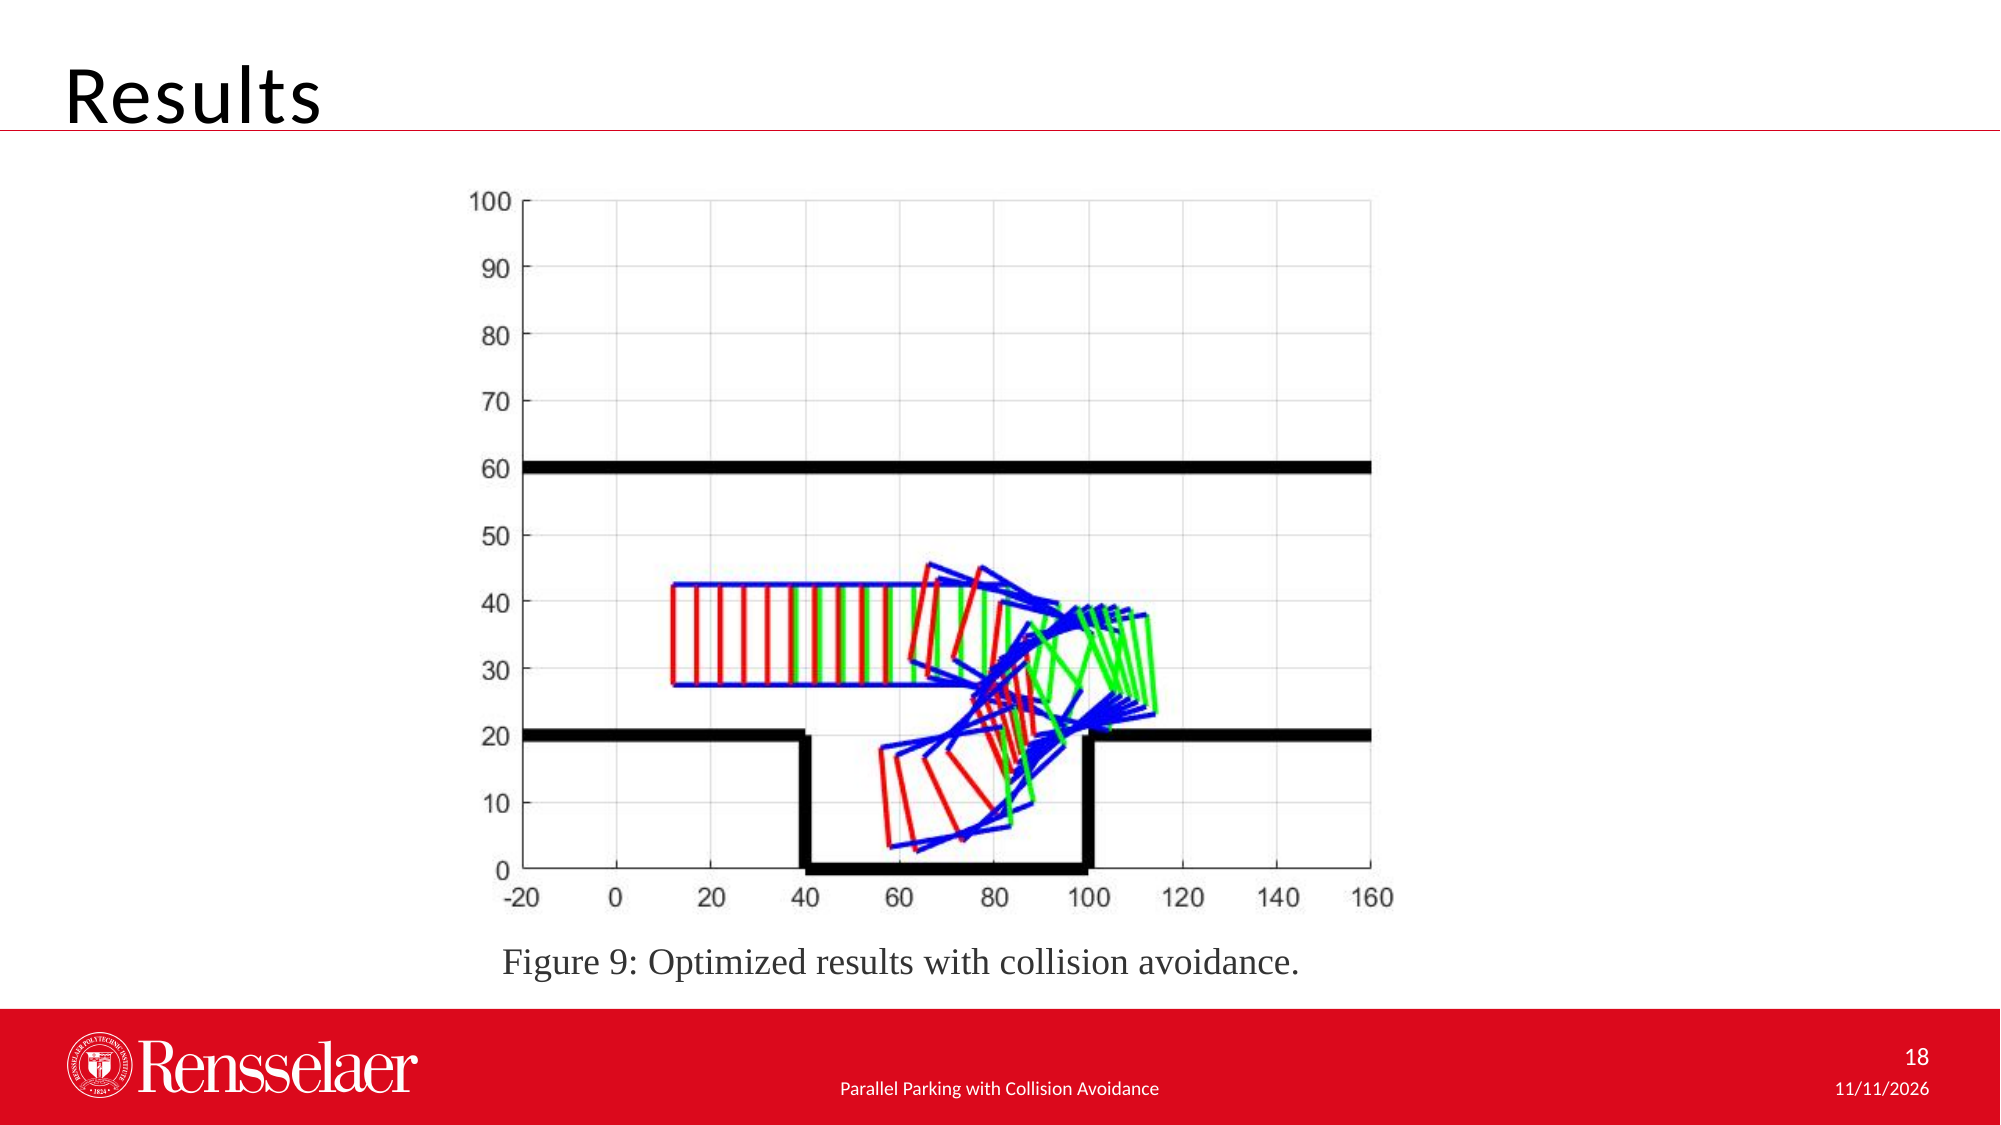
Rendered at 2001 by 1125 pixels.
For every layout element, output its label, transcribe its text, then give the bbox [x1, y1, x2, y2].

picture [380, 139, 1475, 960]
list Results [49, 44, 1870, 131]
text_box Figure 9: Optimized results with collision avoidance. [487, 960, 1335, 990]
picture [67, 1032, 418, 1098]
